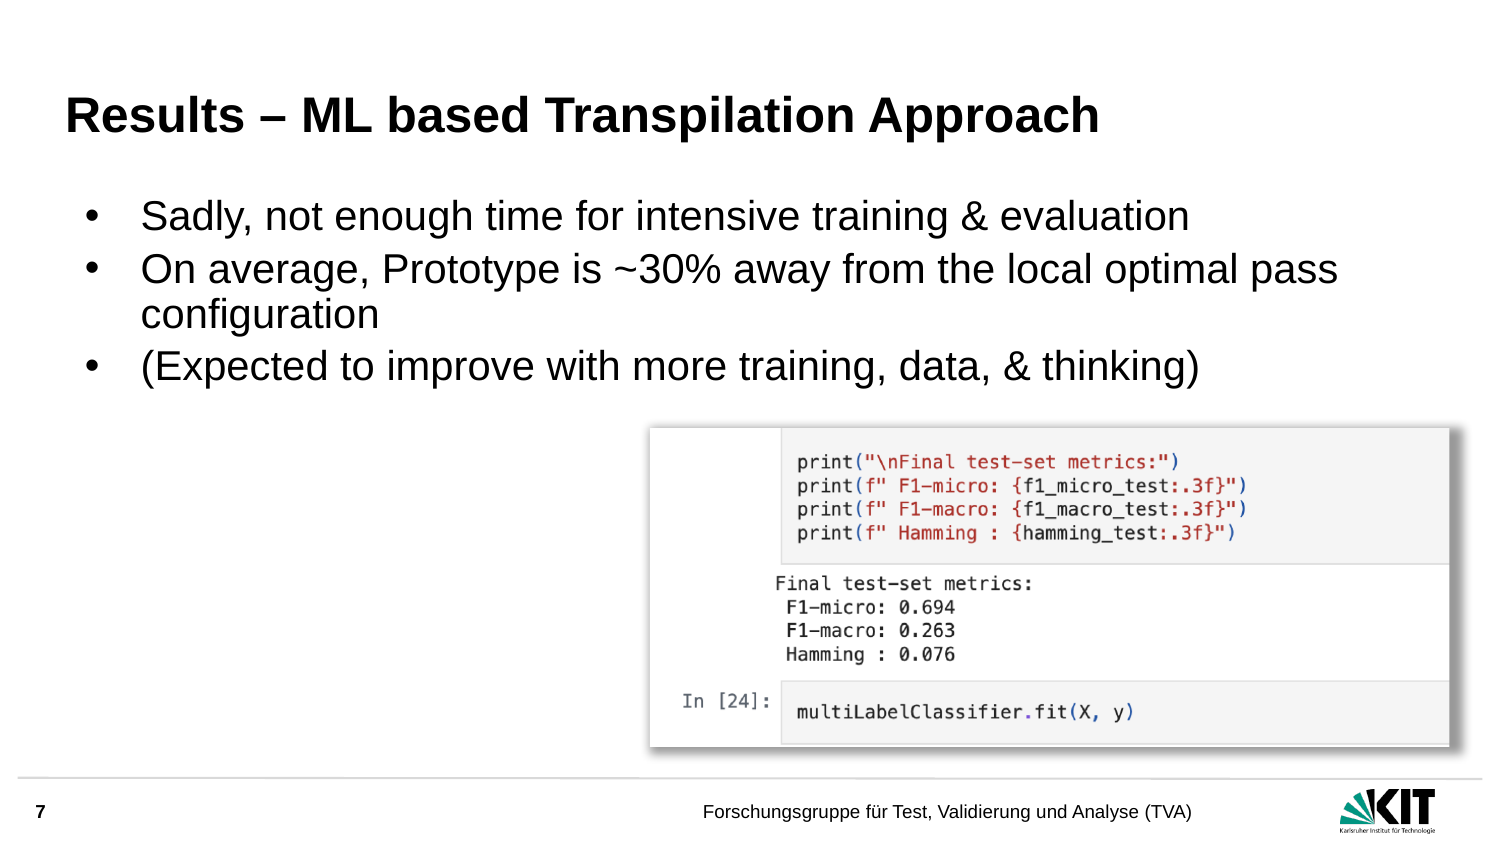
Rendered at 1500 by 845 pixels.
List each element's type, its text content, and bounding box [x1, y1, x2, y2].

title Results – ML based Transpilation Approach [64, 48, 1192, 144]
picture [649, 428, 1450, 748]
slide_number 7 [35, 778, 89, 844]
list Sadly, not enough time for intensive training & evaluation On average, Prototype is ~30% away from the local optimal pass configuration (Expected to improve with more training, data, & thinking) [65, 194, 1435, 747]
picture [1340, 789, 1435, 834]
